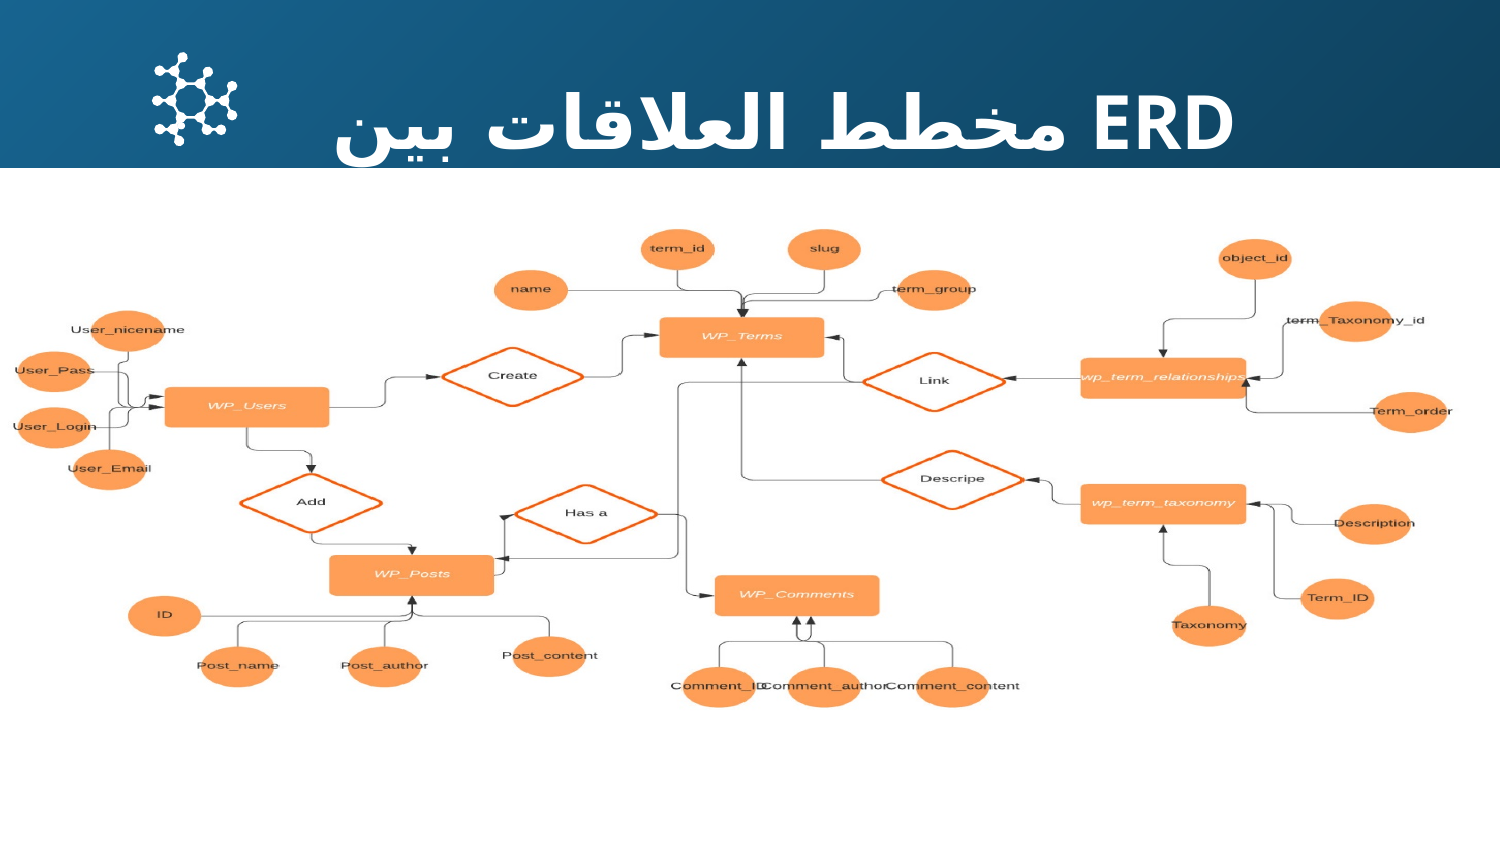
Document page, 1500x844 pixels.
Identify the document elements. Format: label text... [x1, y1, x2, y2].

picture [0, 167, 1500, 844]
text_box ERD مخطط العلاقات بين الكيانات [237, 21, 1352, 167]
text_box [151, 50, 238, 148]
text_box [0, 0, 1500, 167]
